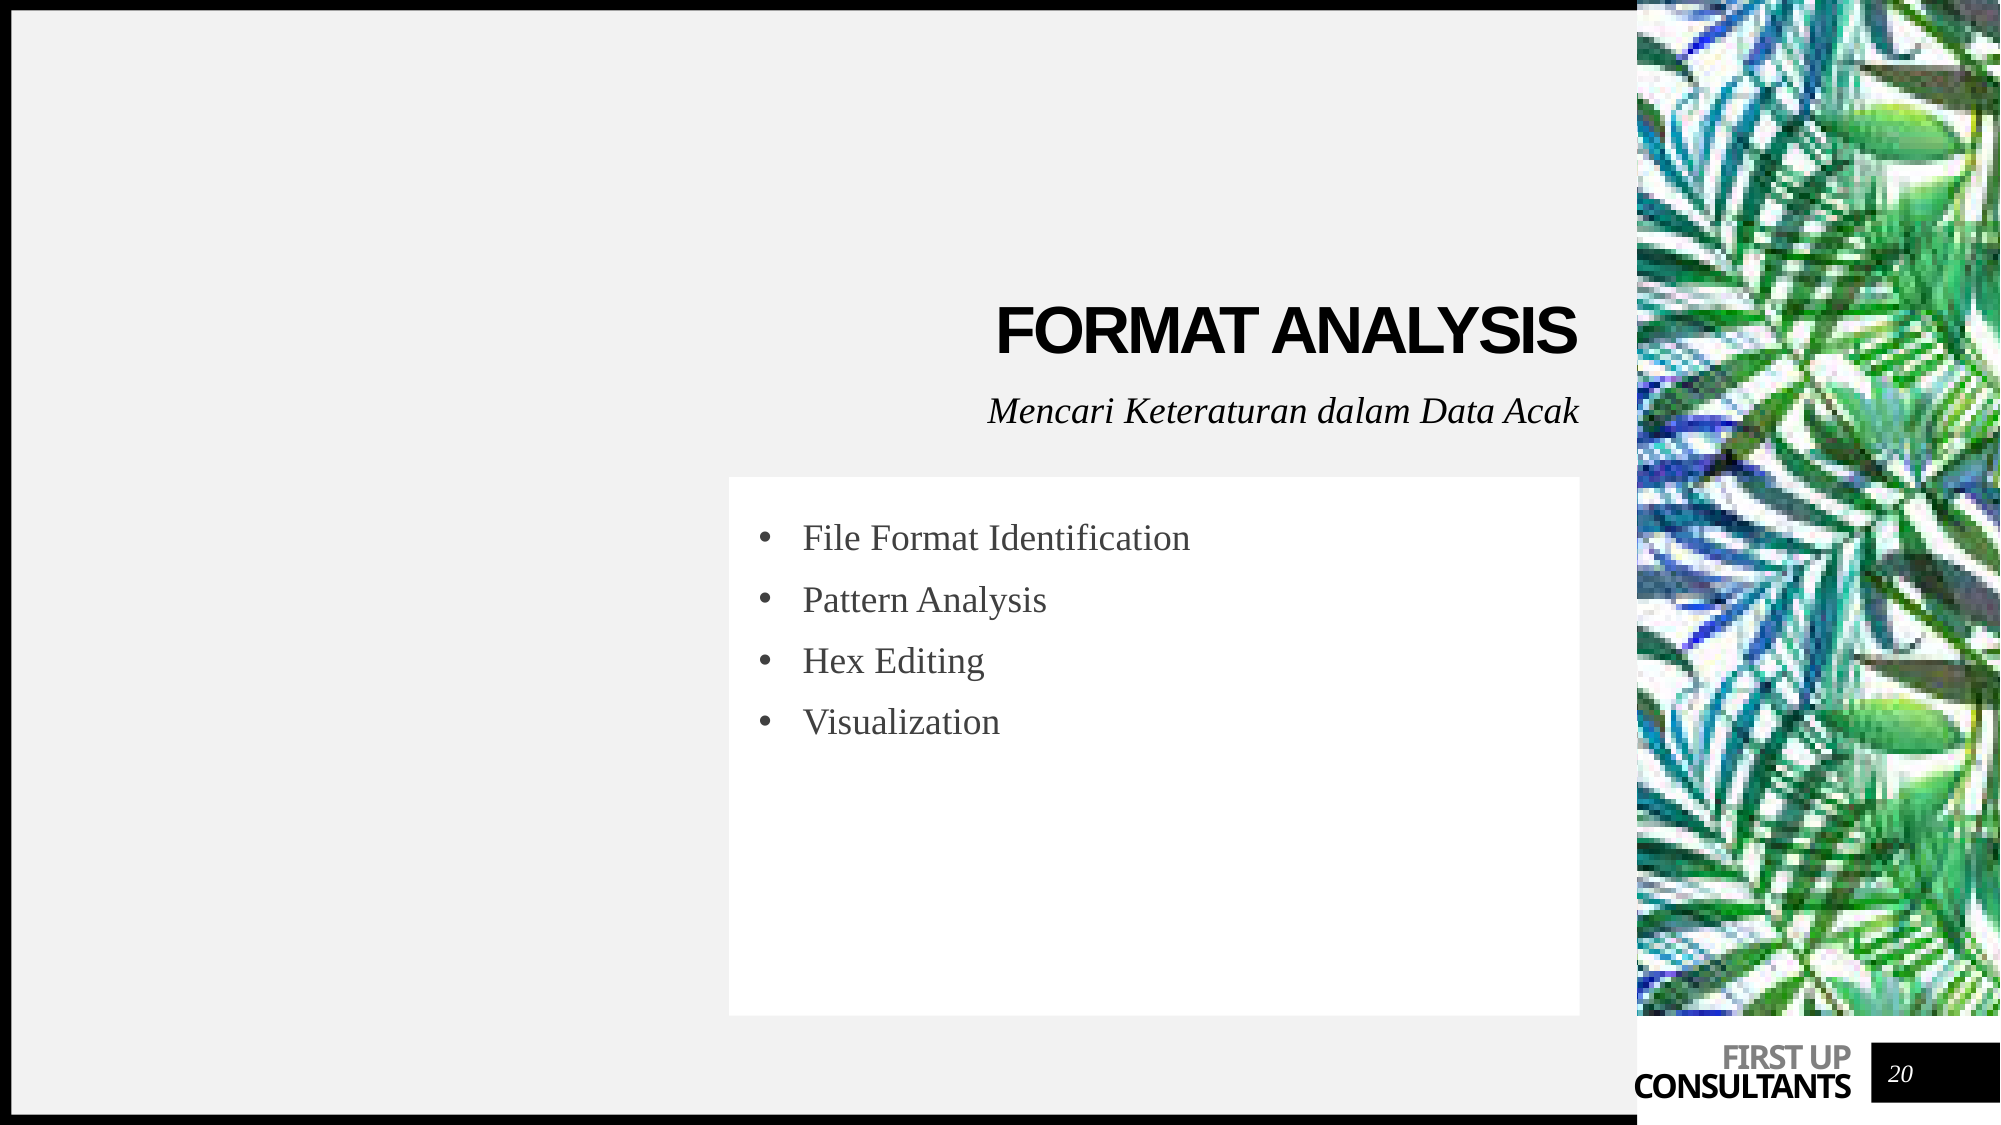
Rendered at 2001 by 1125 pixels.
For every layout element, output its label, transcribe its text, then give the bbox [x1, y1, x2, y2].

title Format analysis [729, 296, 1580, 368]
list Mencari Keteraturan dalam Data Acak [729, 391, 1580, 451]
slide_number 20 [1877, 1050, 1924, 1096]
picture [1637, 0, 2000, 1016]
list File Format Identification Pattern Analysis Hex Editing Visualization [729, 477, 1580, 1016]
